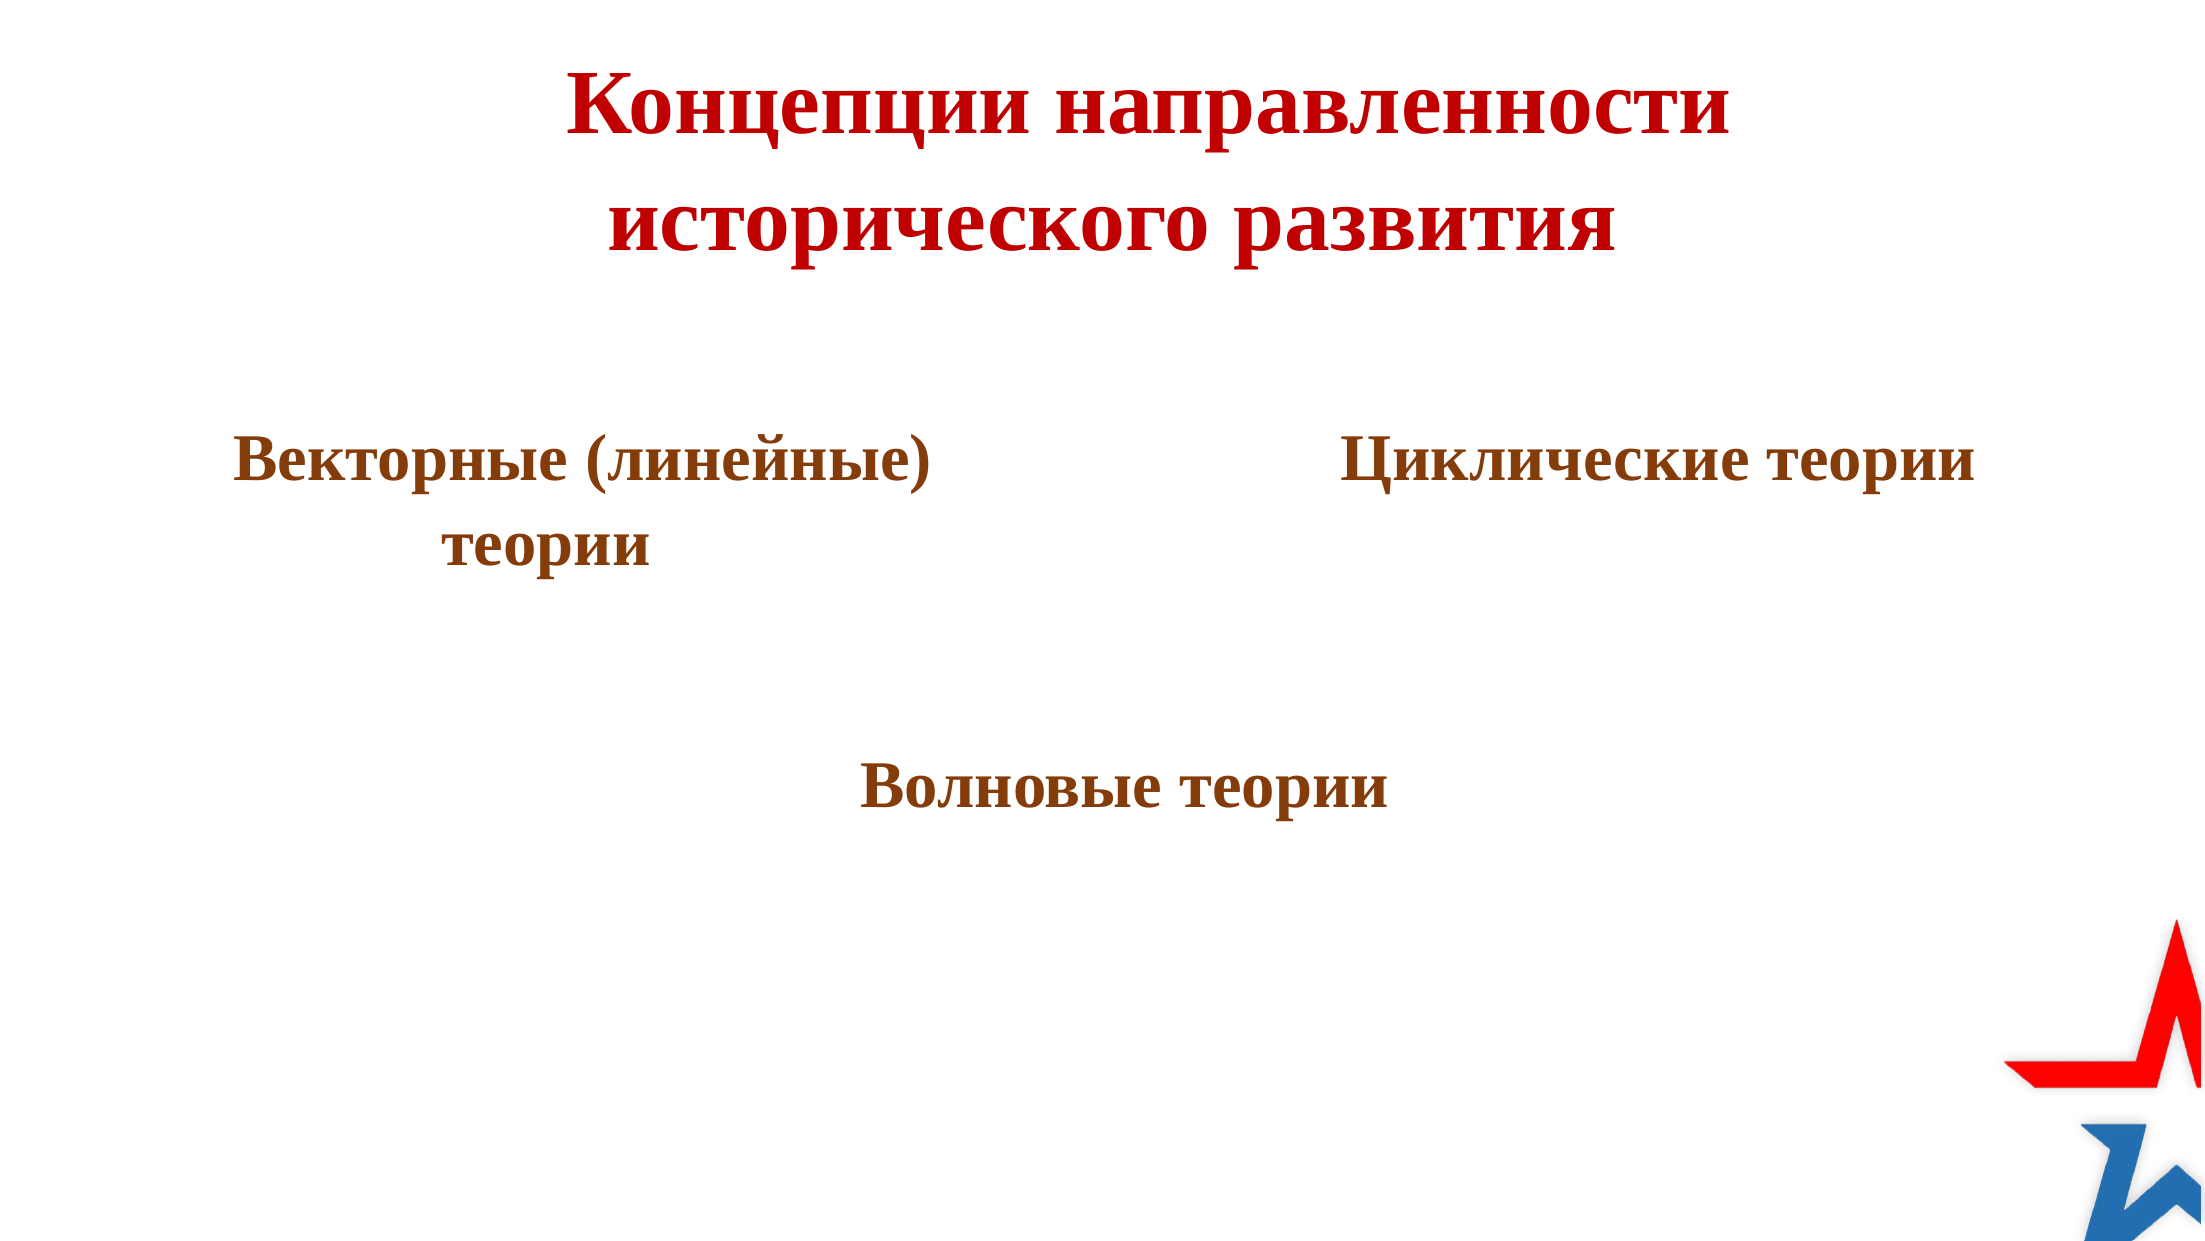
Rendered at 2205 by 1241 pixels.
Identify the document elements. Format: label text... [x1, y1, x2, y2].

text_box Циклические теории [1184, 400, 2059, 501]
picture [1954, 903, 2201, 1241]
text_box Волновые теории [630, 727, 1563, 828]
text_box Векторные (линейные) теории [105, 400, 987, 587]
text_box Концепции направленности исторического развития [166, 26, 2059, 337]
